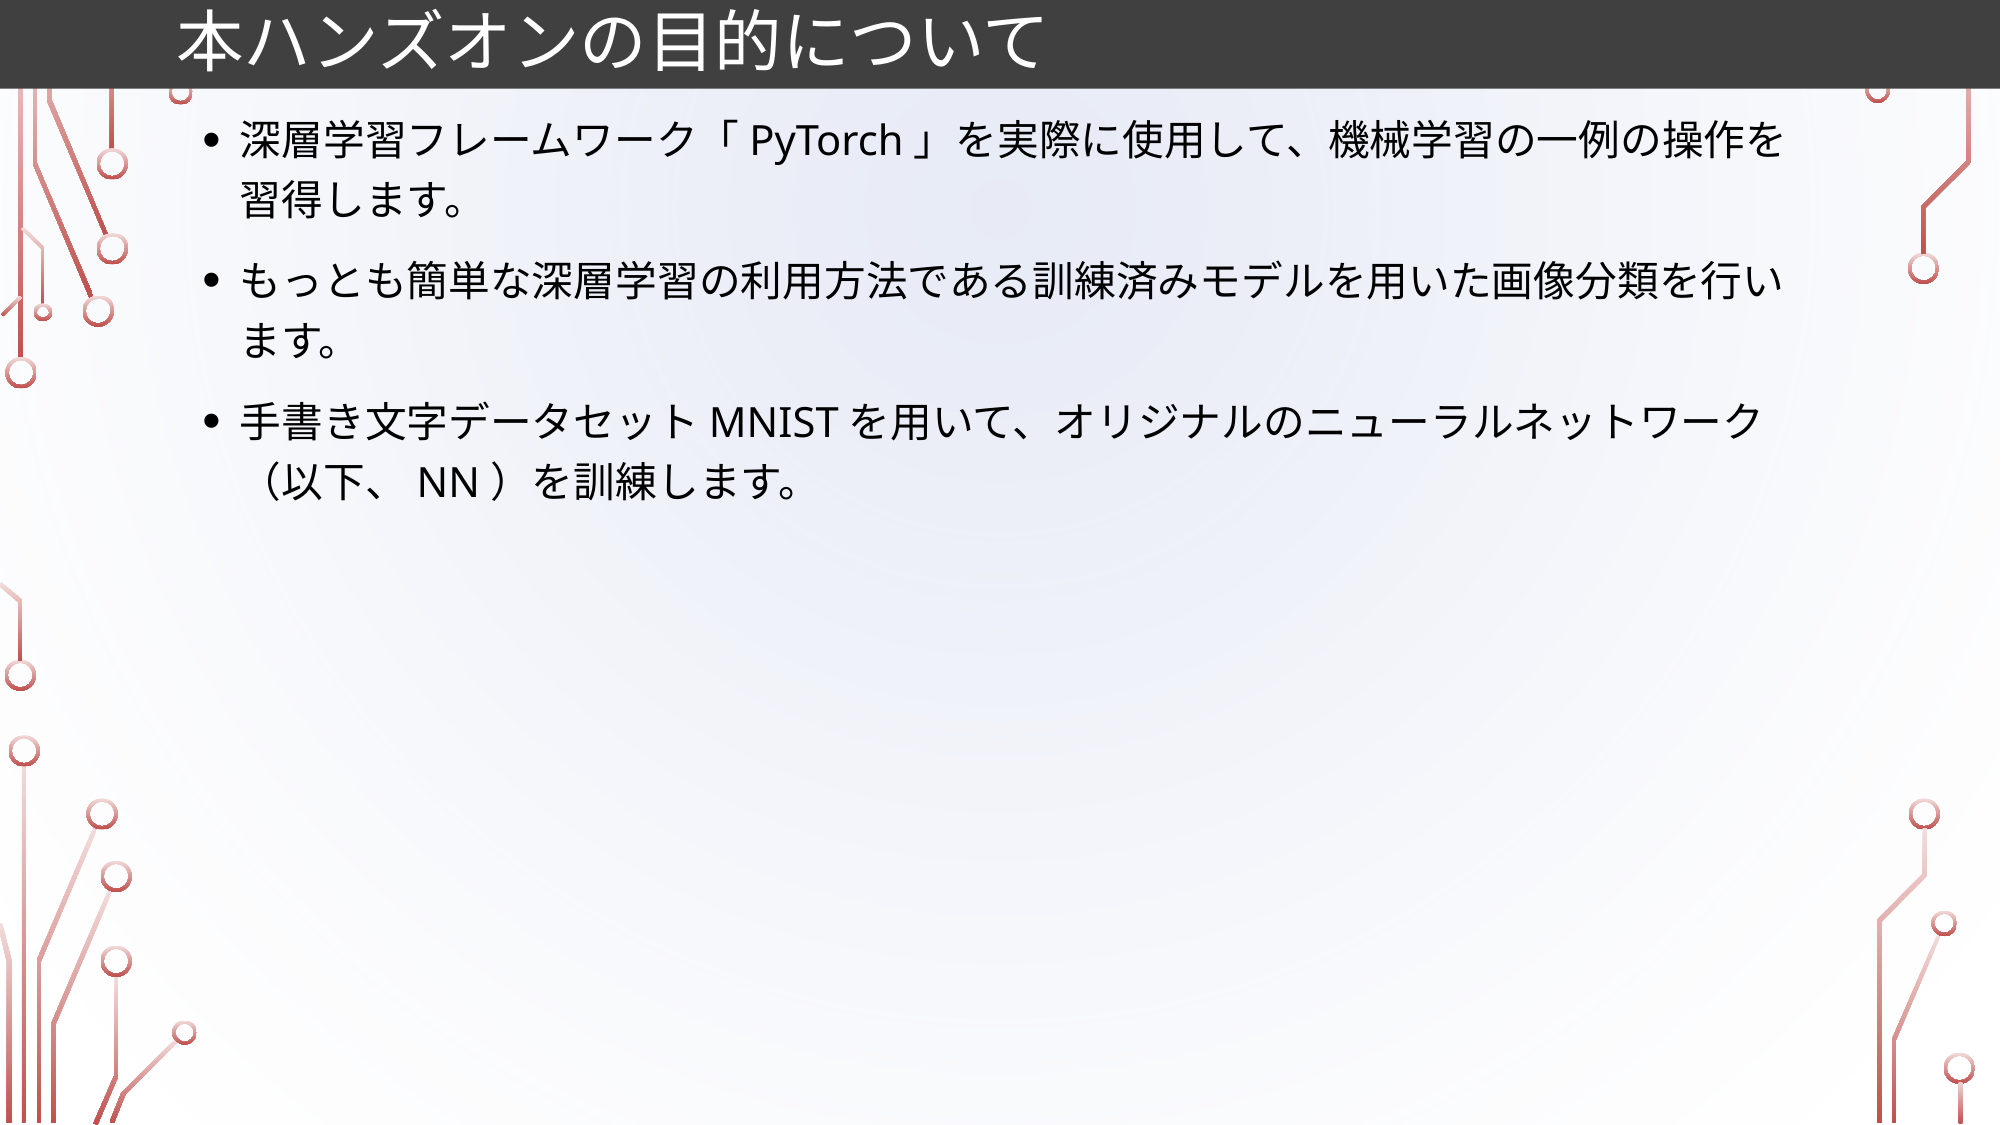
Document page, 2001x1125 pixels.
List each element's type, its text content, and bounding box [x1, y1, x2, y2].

list 深層学習フレームワーク「PyTorch」を実際に使用して、機械学習の一例の操作を習得します。 もっとも簡単な深層学習の利用方法である訓練済みモデルを用いた画像分類を行います。 手書き文字データセットMNISTを用いて、オリジナルのニューラルネットワーク（以下、NN）を訓練します。 [187, 96, 1813, 1021]
title 本ハンズオンの目的について [0, 0, 2000, 89]
